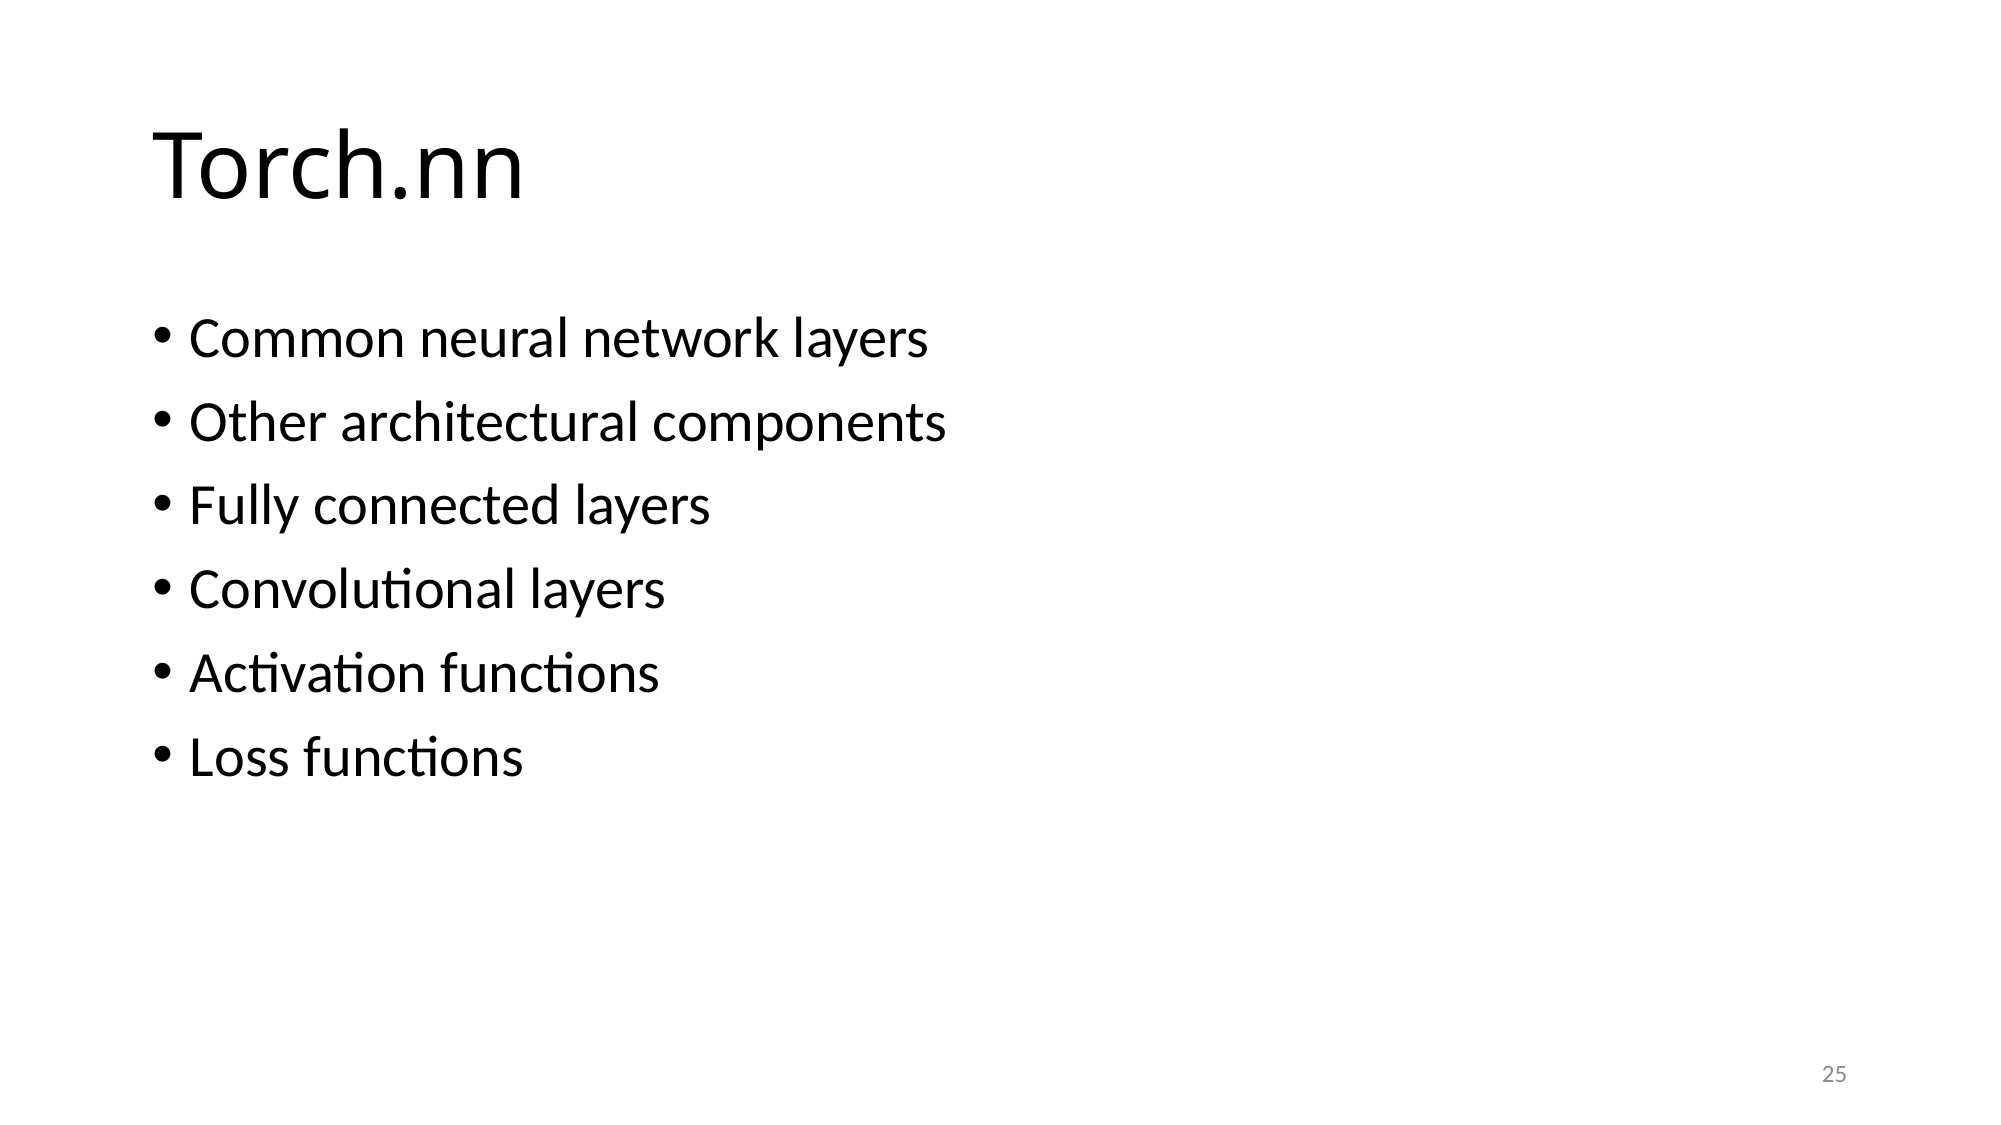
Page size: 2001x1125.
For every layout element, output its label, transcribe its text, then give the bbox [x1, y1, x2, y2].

title Torch.nn [137, 59, 1863, 278]
list Common neural network layers Other architectural components Fully connected layers Convolutional layers Activation functions Loss functions [137, 299, 1863, 1014]
slide_number 25 [1412, 1042, 1863, 1103]
